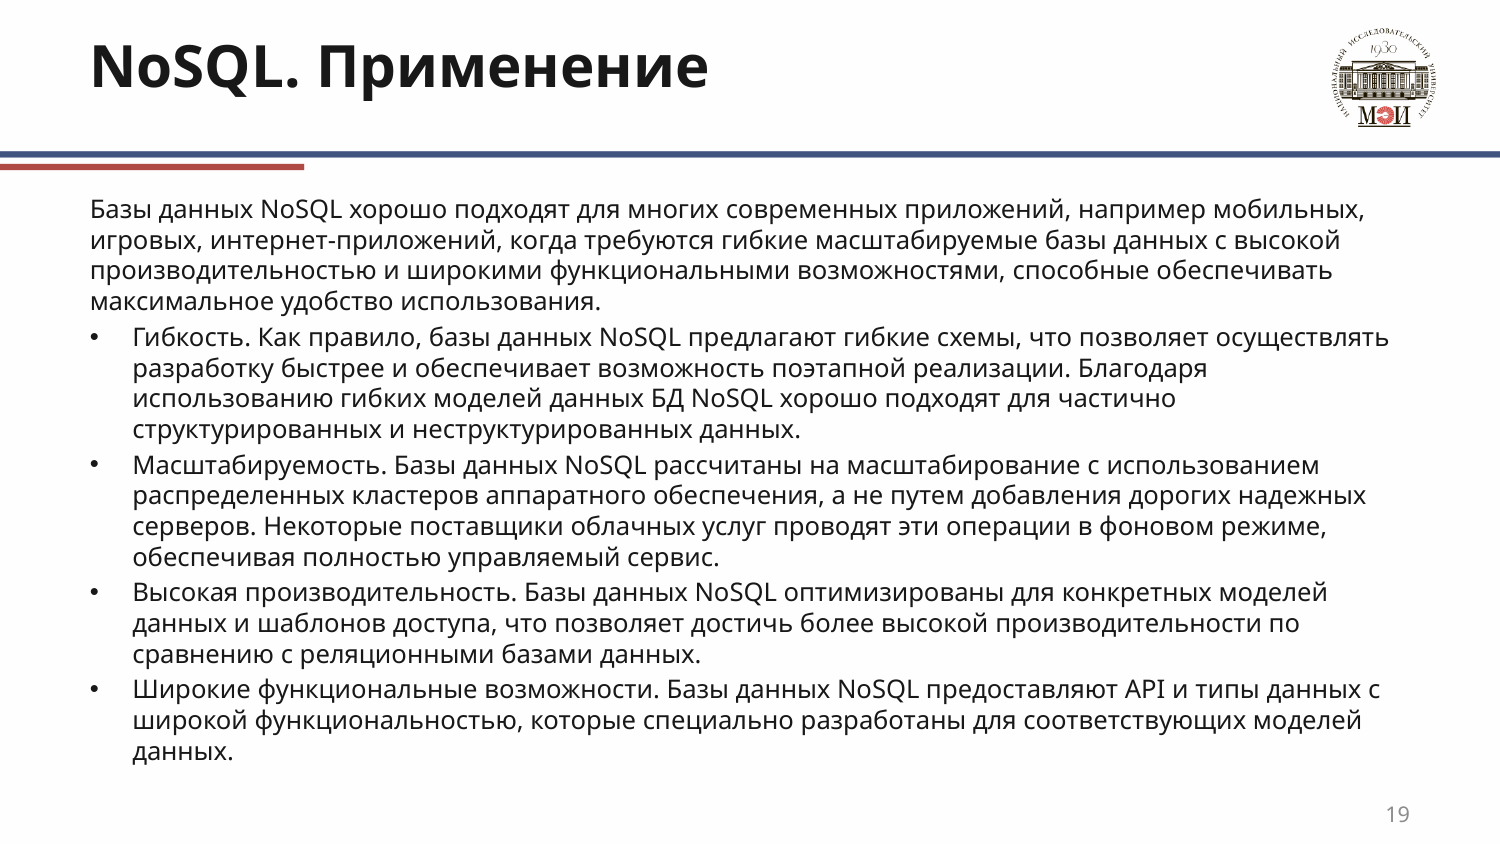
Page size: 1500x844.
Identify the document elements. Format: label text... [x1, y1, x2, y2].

slide_number 19 [1340, 793, 1425, 838]
list Базы данных NoSQL хорошо подходят для многих современных приложений, например мобильных, игровых, интернет‑приложений, когда требуются гибкие масштабируемые базы данных с высокой производительностью и широкими функциональными возможностями, способные обеспечивать максимальное удобство использования. Гибкость. Как правило, базы данных NoSQL предлагают гибкие схемы, что позволяет осуществлять разработку быстрее и обеспечивает возможность поэтапной реализации. Благодаря использованию гибких моделей данных БД NoSQL хорошо подходят для частично структурированных и неструктурированных данных. Масштабируемость. Базы данных NoSQL рассчитаны на масштабирование с использованием распределенных кластеров аппаратного обеспечения, а не путем добавления дорогих надежных серверов. Некоторые поставщики облачных услуг проводят эти операции в фоновом режиме, обеспечивая полностью управляемый сервис. Высокая производительность. Базы данных NoSQL оптимизированы для конкретных моделей данных и шаблонов доступа, что позволяет достичь более высокой производительности по сравнению с реляционными базами данных. Широкие функциональные возможности. Базы данных NoSQL предоставляют API и типы данных с широкой функциональностью, которые специально разработаны для соответствующих моделей данных. [75, 185, 1425, 777]
title NoSQL. Применение [75, 21, 1425, 127]
picture [0, 0, 1500, 844]
